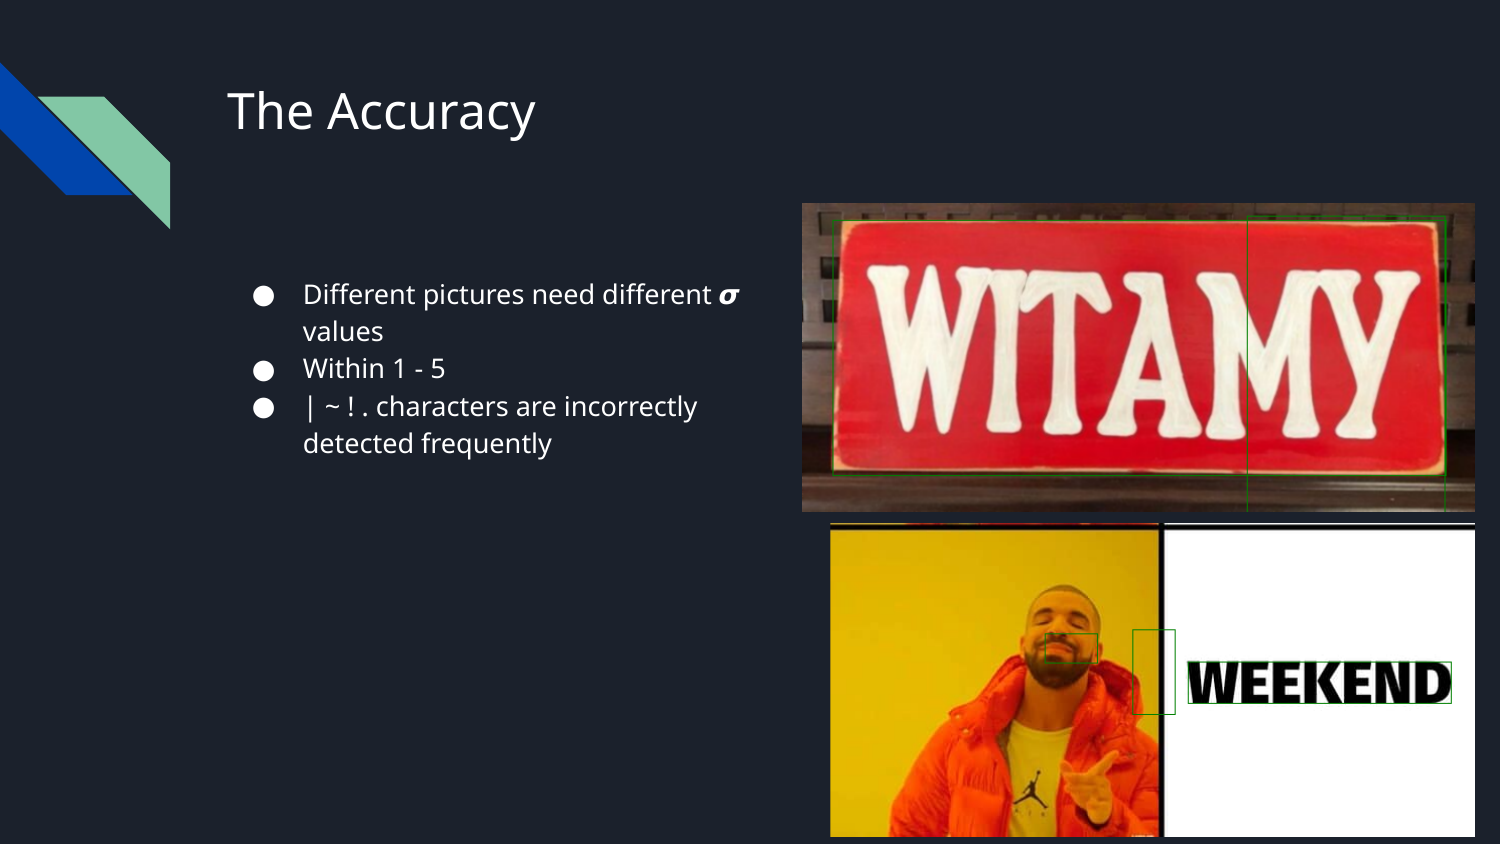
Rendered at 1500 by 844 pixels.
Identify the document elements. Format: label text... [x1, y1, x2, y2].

picture [829, 523, 1476, 837]
title The Accuracy [212, 64, 1368, 215]
picture [801, 203, 1475, 512]
list Different pictures need different 𝞼 values Within 1 - 5 | ~ ! . characters are incorrectly detected frequently [212, 257, 772, 735]
